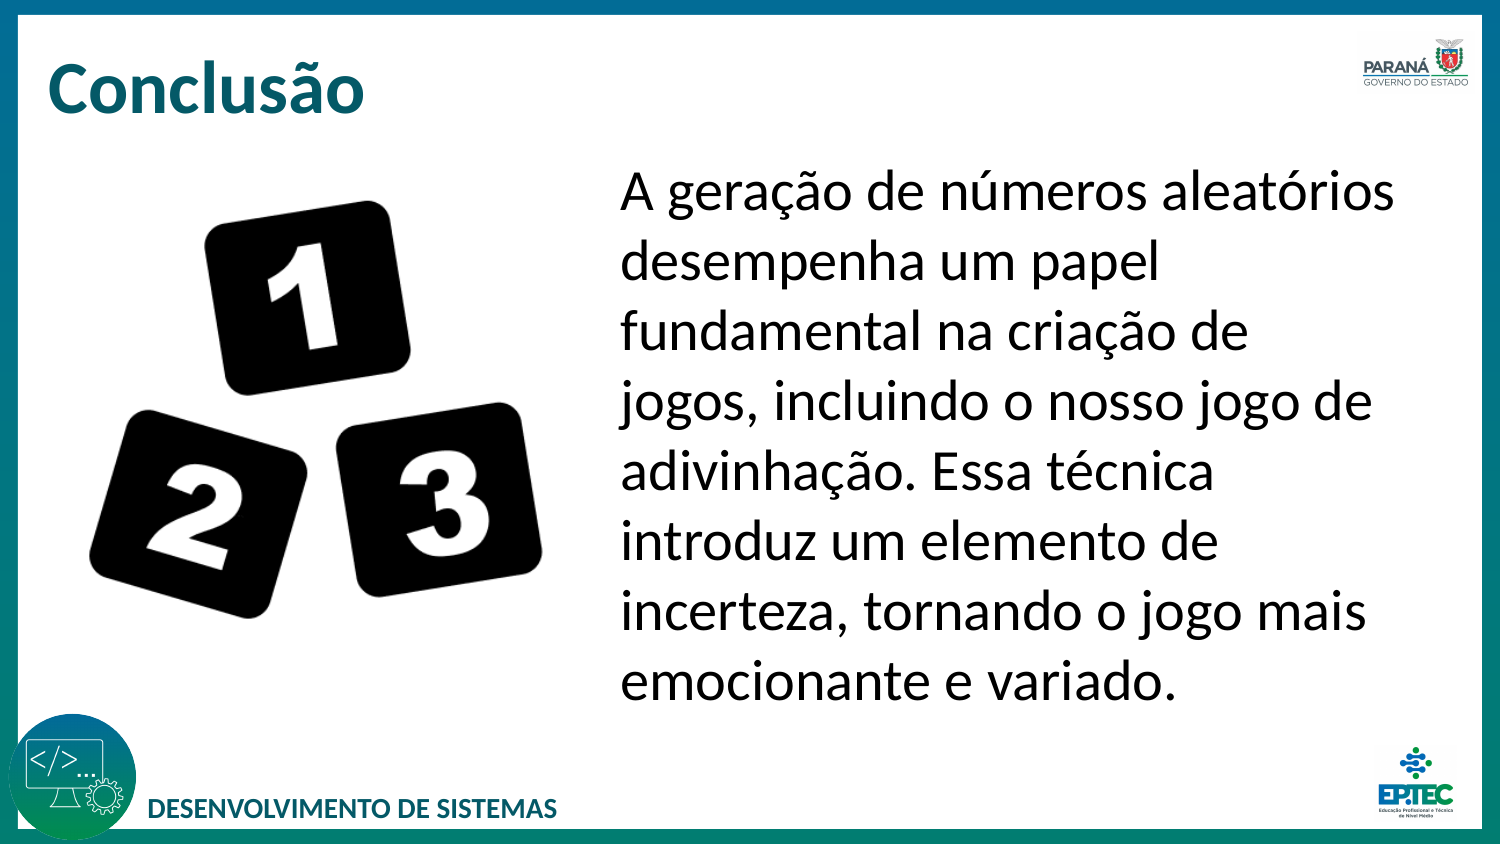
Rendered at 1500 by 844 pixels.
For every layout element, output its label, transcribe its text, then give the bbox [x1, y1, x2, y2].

picture [1482, 273, 1500, 277]
picture [1356, 30, 1475, 94]
text_box [17, 14, 1482, 829]
picture [1374, 745, 1457, 822]
text_box DESENVOLVIMENTO DE SISTEMAS [141, 783, 644, 830]
picture [67, 184, 549, 641]
picture [8, 713, 137, 841]
picture [0, 273, 17, 277]
text_box Conclusão [33, 31, 1034, 136]
text_box A geração de números aleatórios desempenha um papel fundamental na criação de jogos, incluindo o nosso jogo de adivinhação. Essa técnica introduz um elemento de incerteza, tornando o jogo mais emocionante e variado. [605, 137, 1414, 580]
